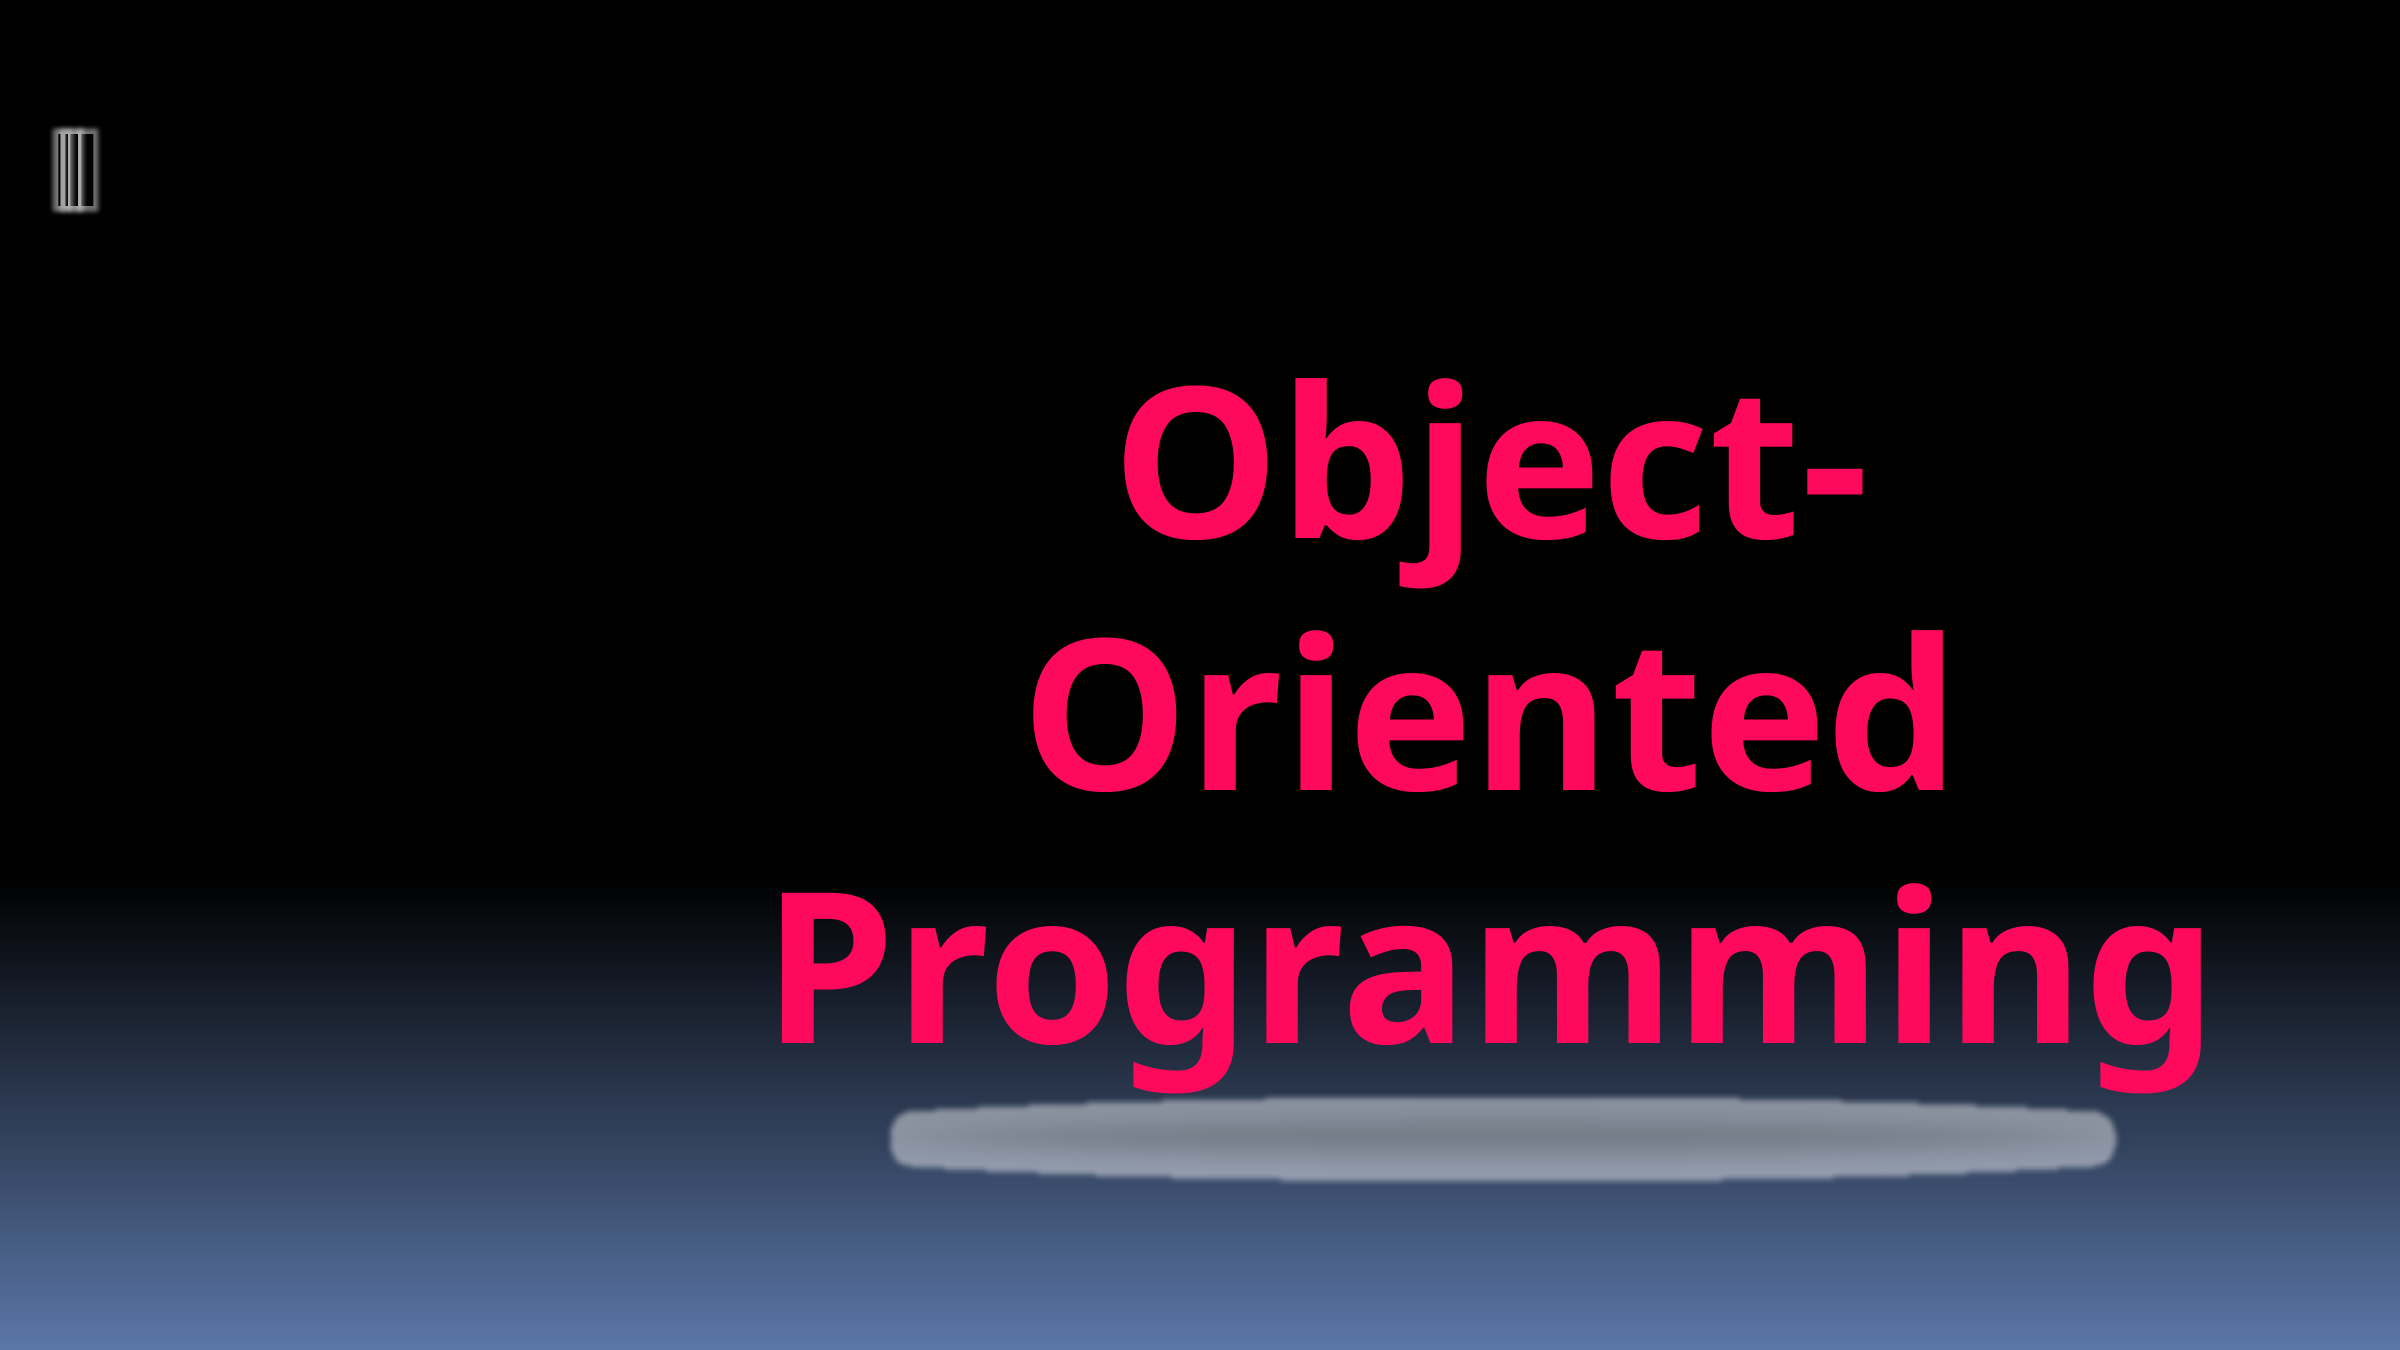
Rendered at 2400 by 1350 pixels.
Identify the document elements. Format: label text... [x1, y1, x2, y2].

subtitle Object-Oriented Programming [699, 557, 2281, 856]
